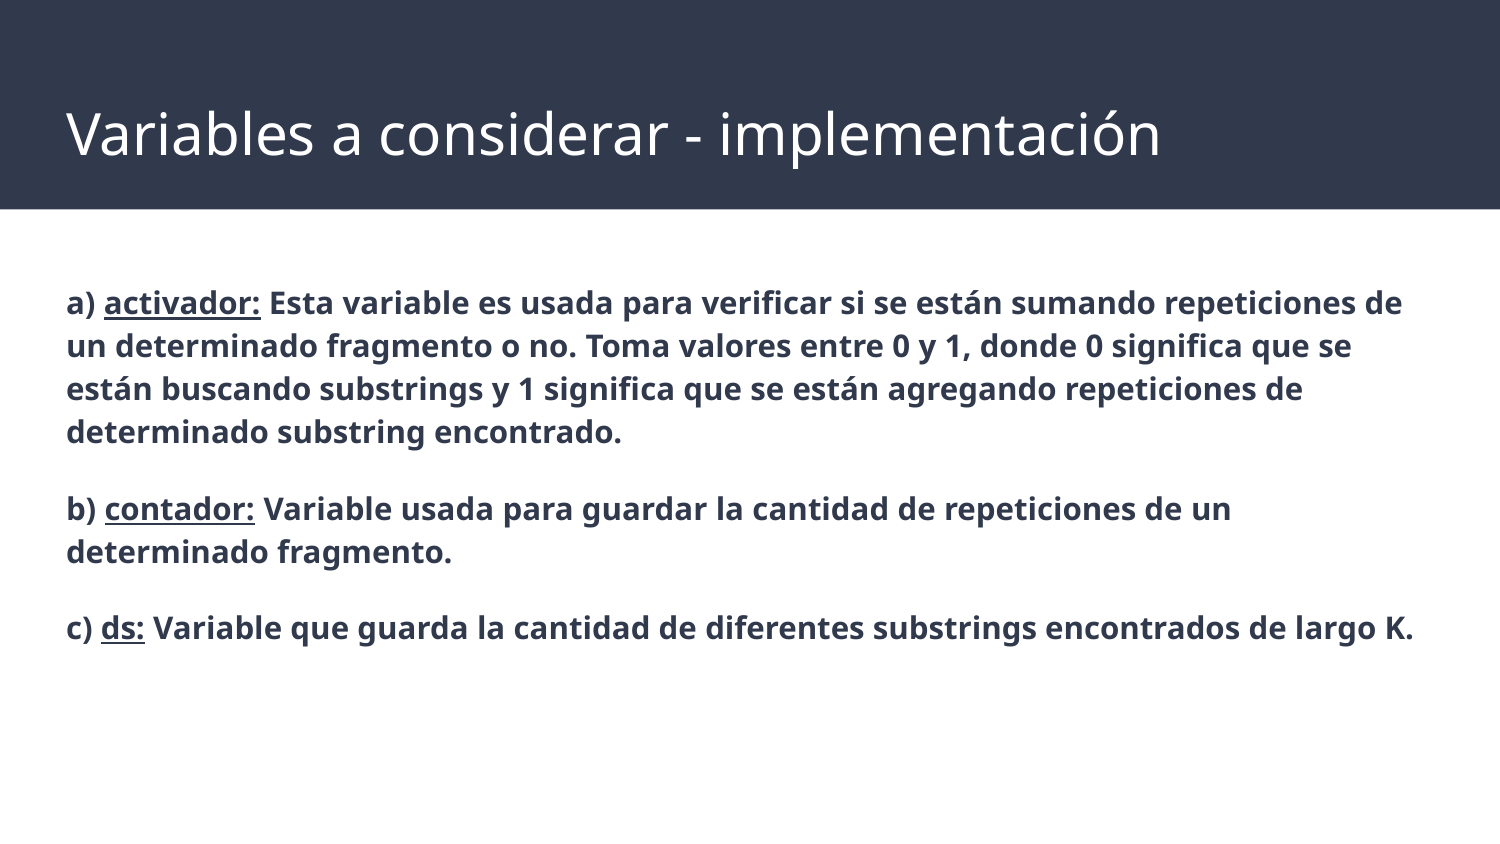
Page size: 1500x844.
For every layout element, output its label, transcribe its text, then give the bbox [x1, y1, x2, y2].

list a) activador: Esta variable es usada para verificar si se están sumando repeticiones de un determinado fragmento o no. Toma valores entre 0 y 1, donde 0 significa que se están buscando substrings y 1 significa que se están agregando repeticiones de determinado substring encontrado. b) contador: Variable usada para guardar la cantidad de repeticiones de un determinado fragmento. c) ds: Variable que guarda la cantidad de diferentes substrings encontrados de largo K. [51, 262, 1449, 768]
title Variables a considerar - implementación [51, 82, 1449, 185]
